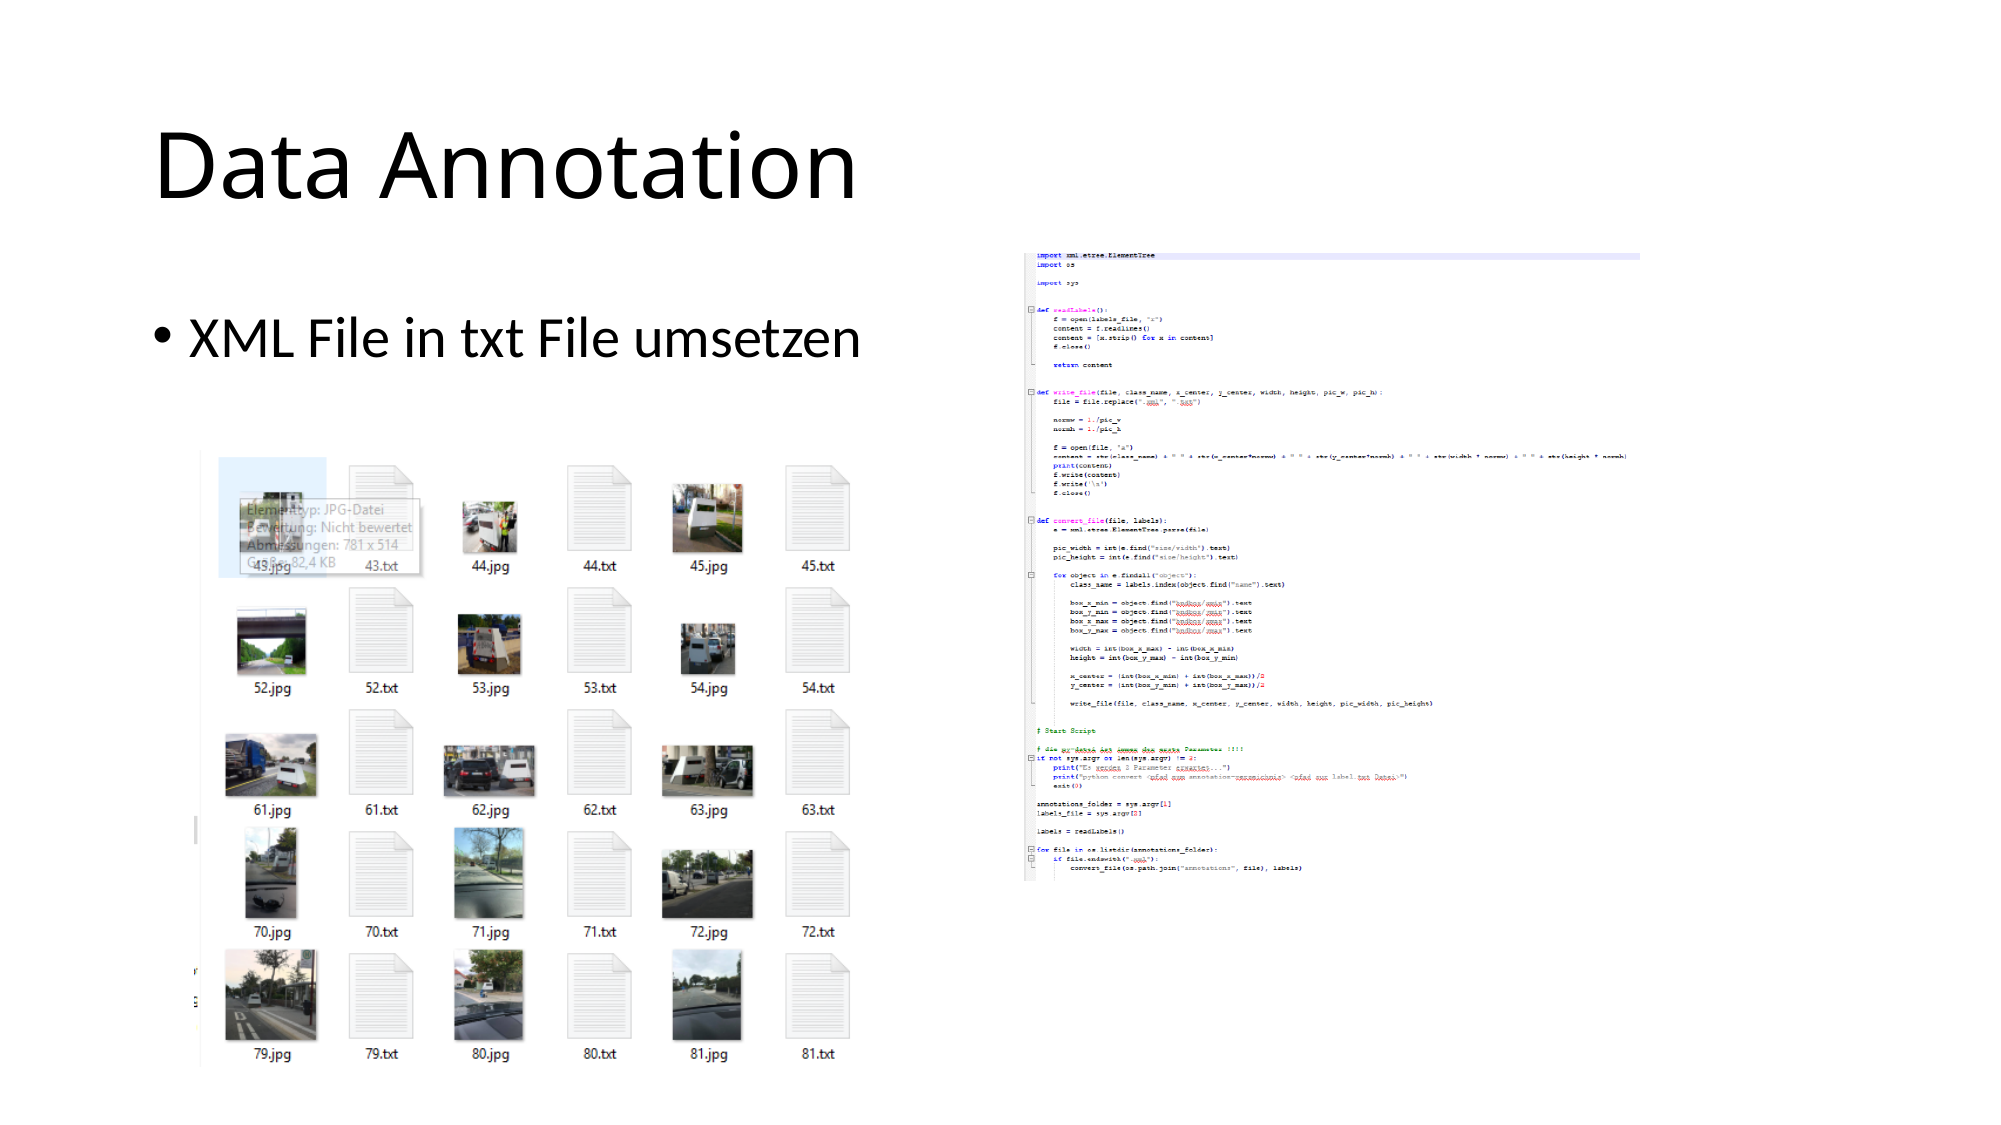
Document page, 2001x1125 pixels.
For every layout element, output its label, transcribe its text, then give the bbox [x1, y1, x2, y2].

picture [194, 449, 870, 1067]
title Data Annotation [137, 59, 1863, 278]
list XML File in txt File umsetzen [137, 299, 1863, 1014]
picture [1024, 253, 1640, 881]
